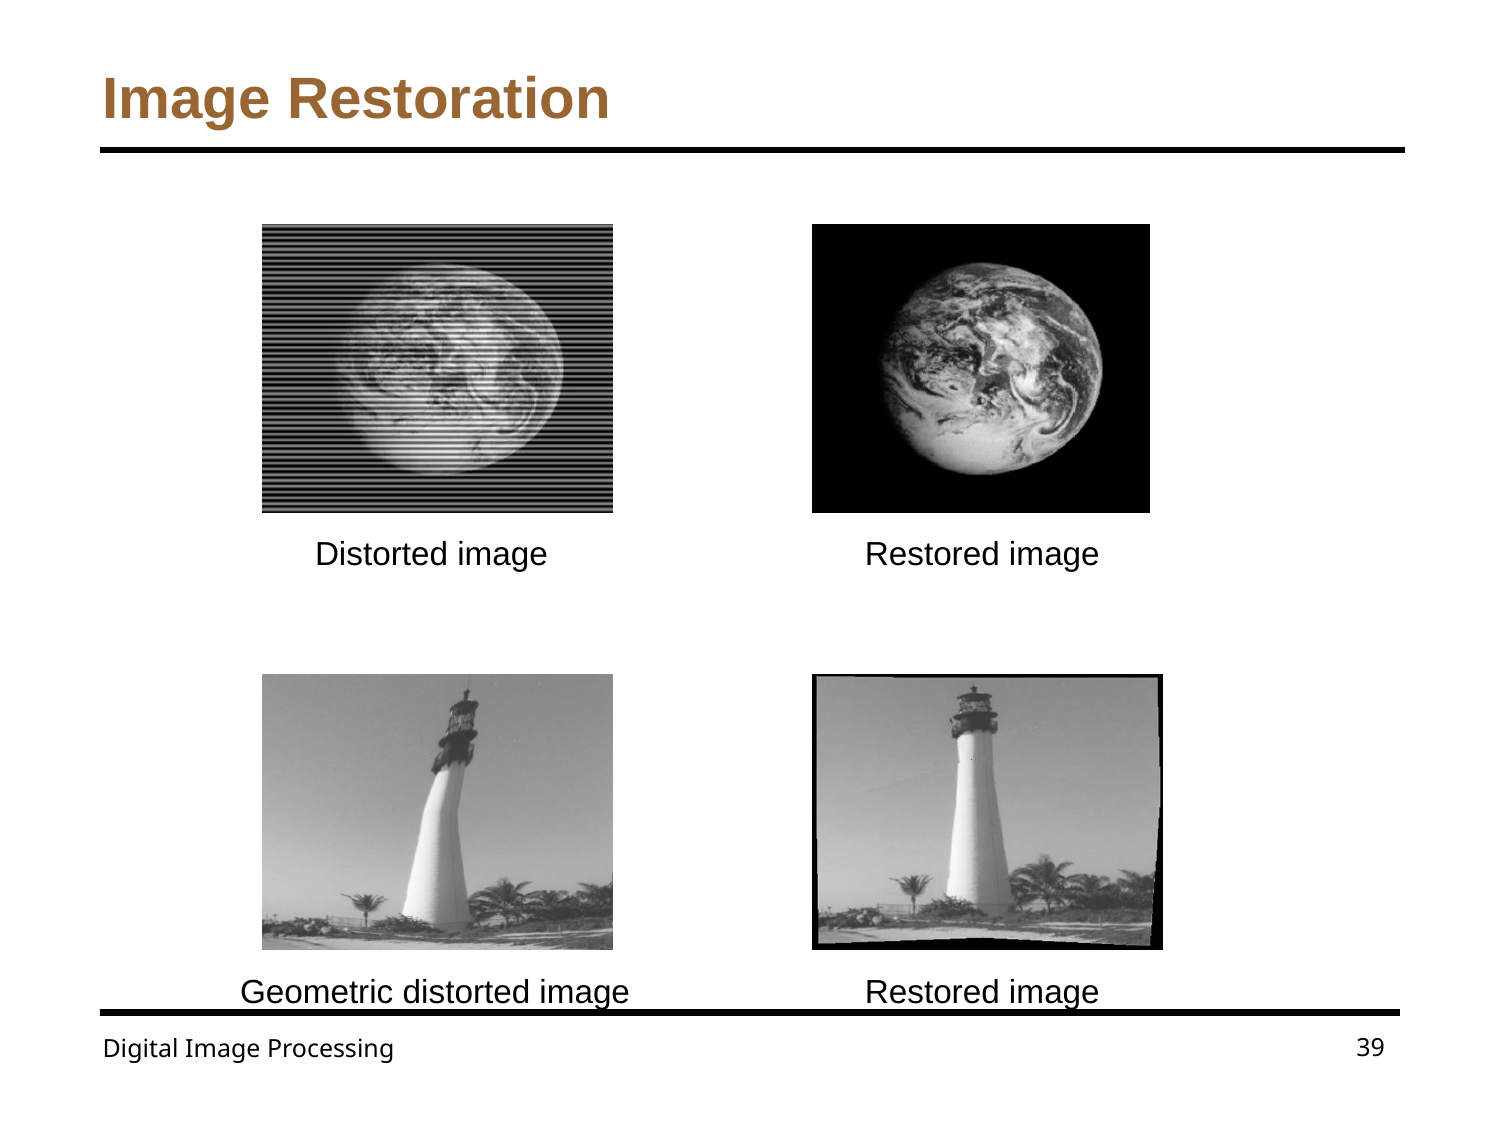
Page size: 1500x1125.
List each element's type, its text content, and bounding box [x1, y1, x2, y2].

slide_number Digital Image Processing [87, 1024, 488, 1104]
text_box Distorted image [300, 524, 564, 580]
slide_number 39 [1074, 1024, 1401, 1103]
picture [262, 674, 613, 951]
title Image Restoration [87, 37, 1438, 138]
picture [812, 674, 1163, 951]
picture [812, 224, 1151, 513]
picture [262, 224, 613, 513]
text_box Geometric distorted image [225, 962, 646, 1018]
text_box Restored image [850, 962, 1115, 1018]
text_box Restored image [850, 524, 1115, 580]
